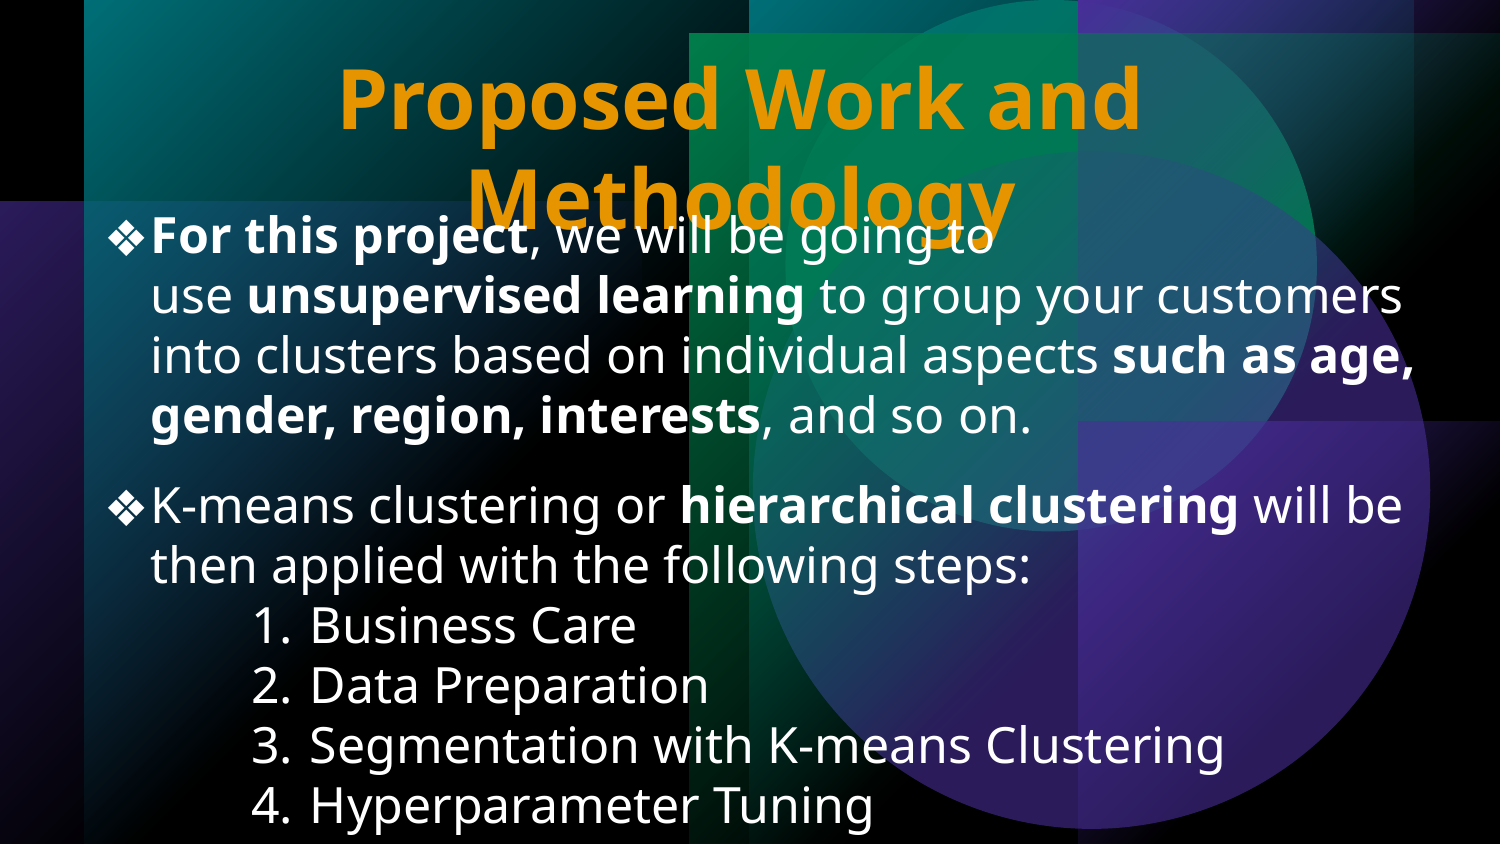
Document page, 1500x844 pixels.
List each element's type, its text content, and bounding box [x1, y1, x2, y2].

text_box For this project, we will be going to use unsupervised learning to group your customers into clusters based on individual aspects such as age, gender, region, interests, and so on. K-means clustering or hierarchical clustering will be then applied with the following steps: Business Care Data Preparation Segmentation with K-means Clustering Hyperparameter Tuning Visualization and Interpretation of Results [88, 195, 1442, 844]
text_box Proposed Work and Methodology [156, 39, 1325, 195]
